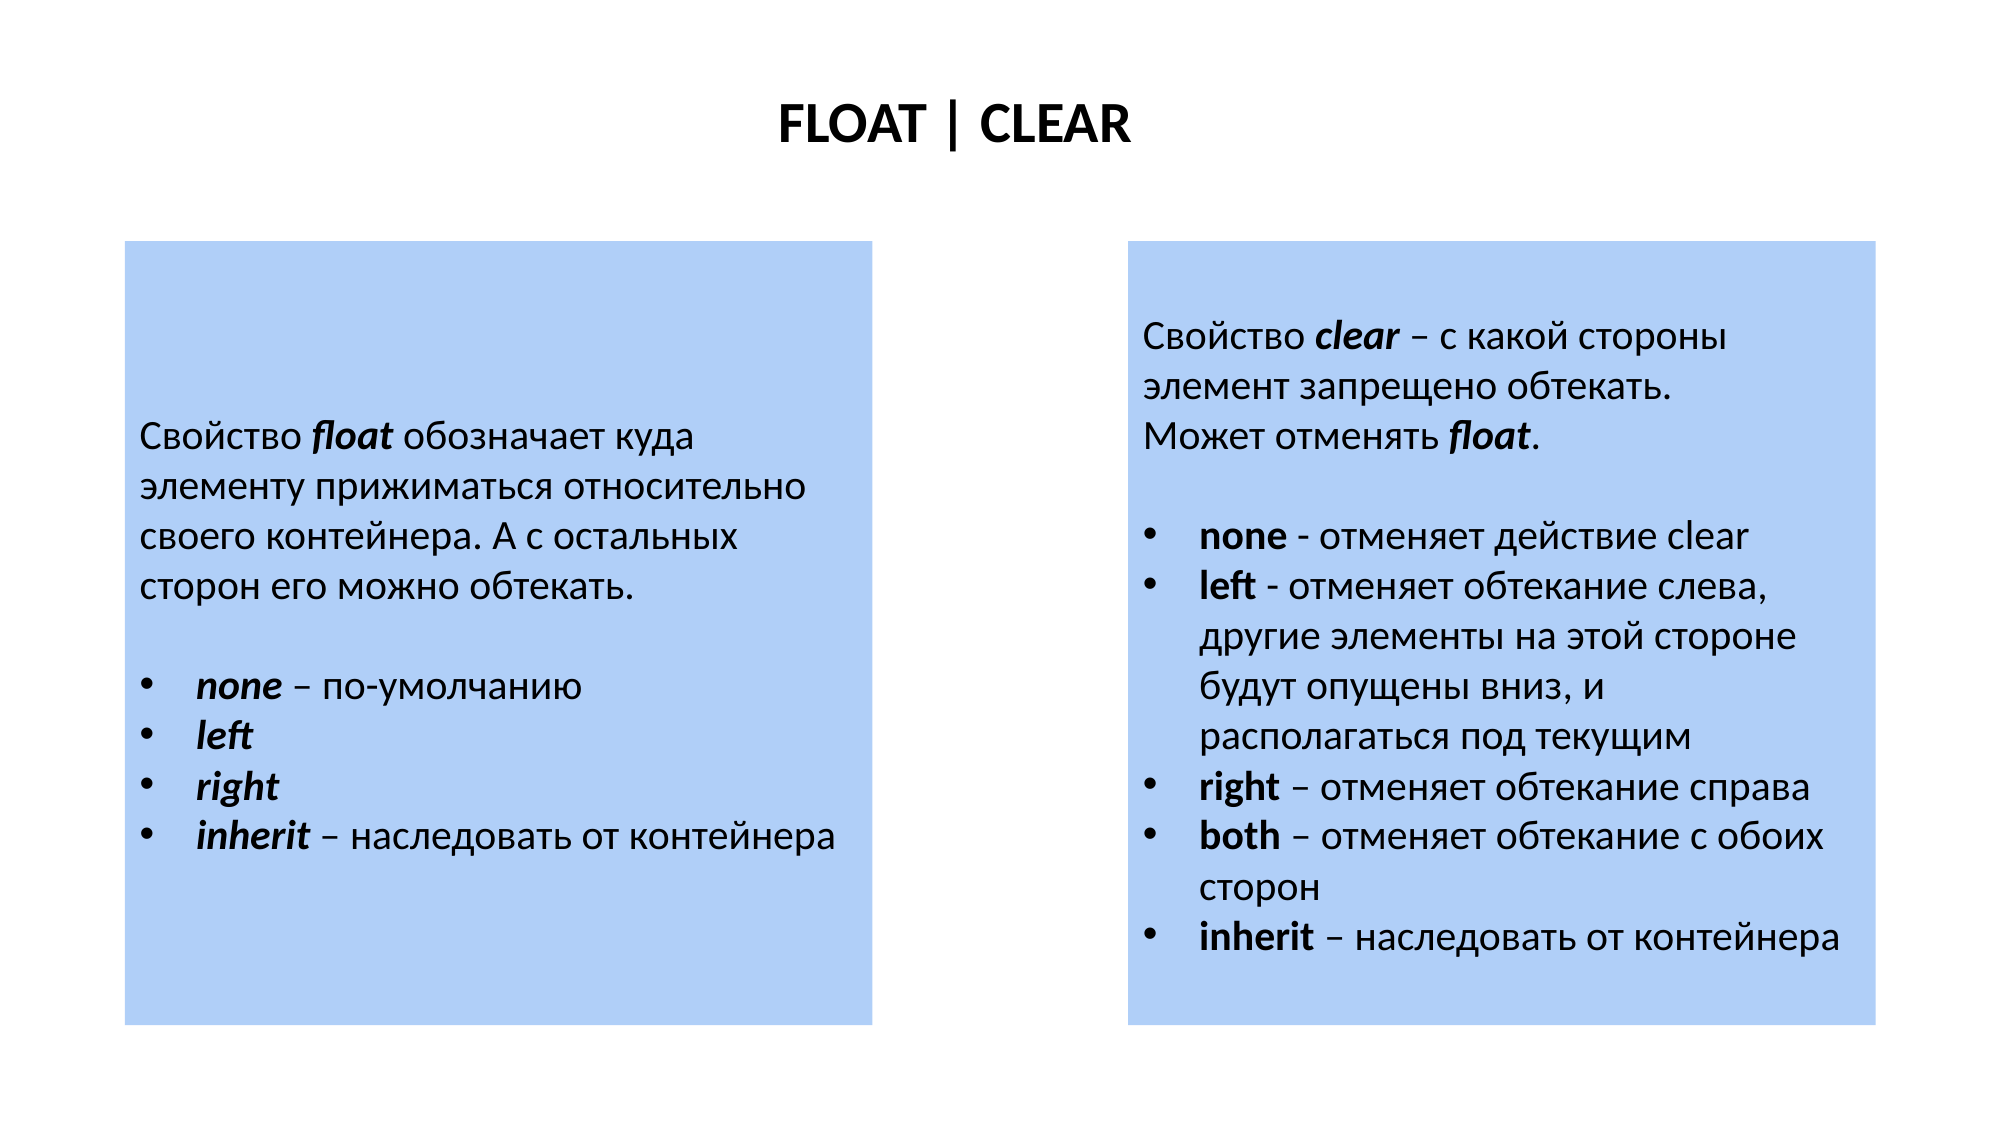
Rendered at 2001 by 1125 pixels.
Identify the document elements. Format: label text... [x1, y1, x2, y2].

text_box FLOAT | CLEAR [770, 84, 1229, 155]
text_box Свойство clear – с какой стороны элемент запрещено обтекать. Может отменять float. none - отменяет действие clear left - отменяет обтекание слева, другие элементы на этой стороне будут опущены вниз, и располагаться под текущим right – отменяет обтекание справа both – отменяет обтекание с обоих сторон inherit – наследовать от контейнера [1127, 240, 1877, 1026]
text_box Свойство float обозначает куда элементу прижиматься относительно своего контейнера. А с остальных сторон его можно обтекать. none – по-умолчанию left right inherit – наследовать от контейнера [124, 240, 873, 1026]
